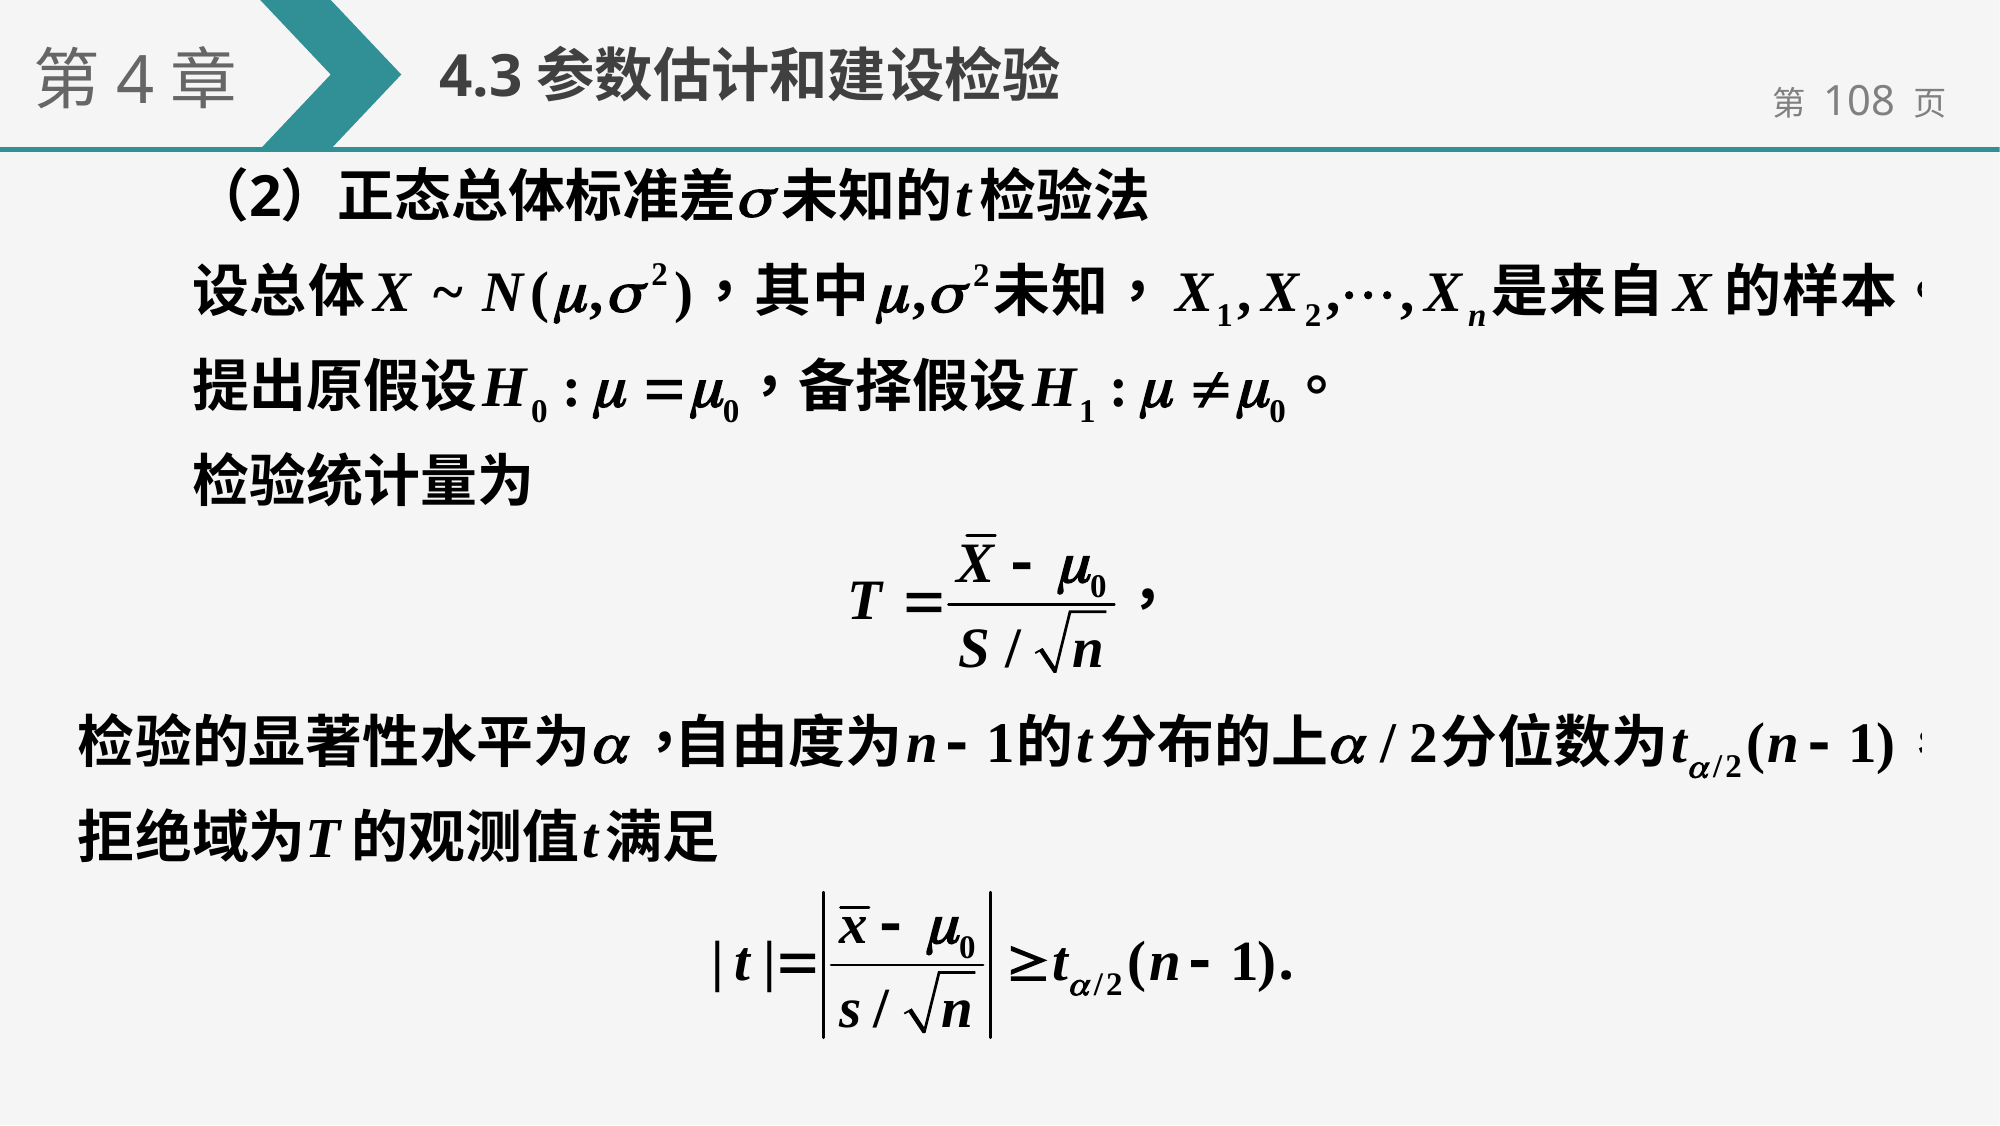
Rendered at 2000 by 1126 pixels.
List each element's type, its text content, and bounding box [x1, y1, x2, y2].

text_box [77, 148, 1922, 1075]
text_box 4.3参数估计和建设检验 [424, 31, 1366, 116]
text_box 第4章 [19, 29, 253, 125]
text_box [258, 0, 403, 147]
